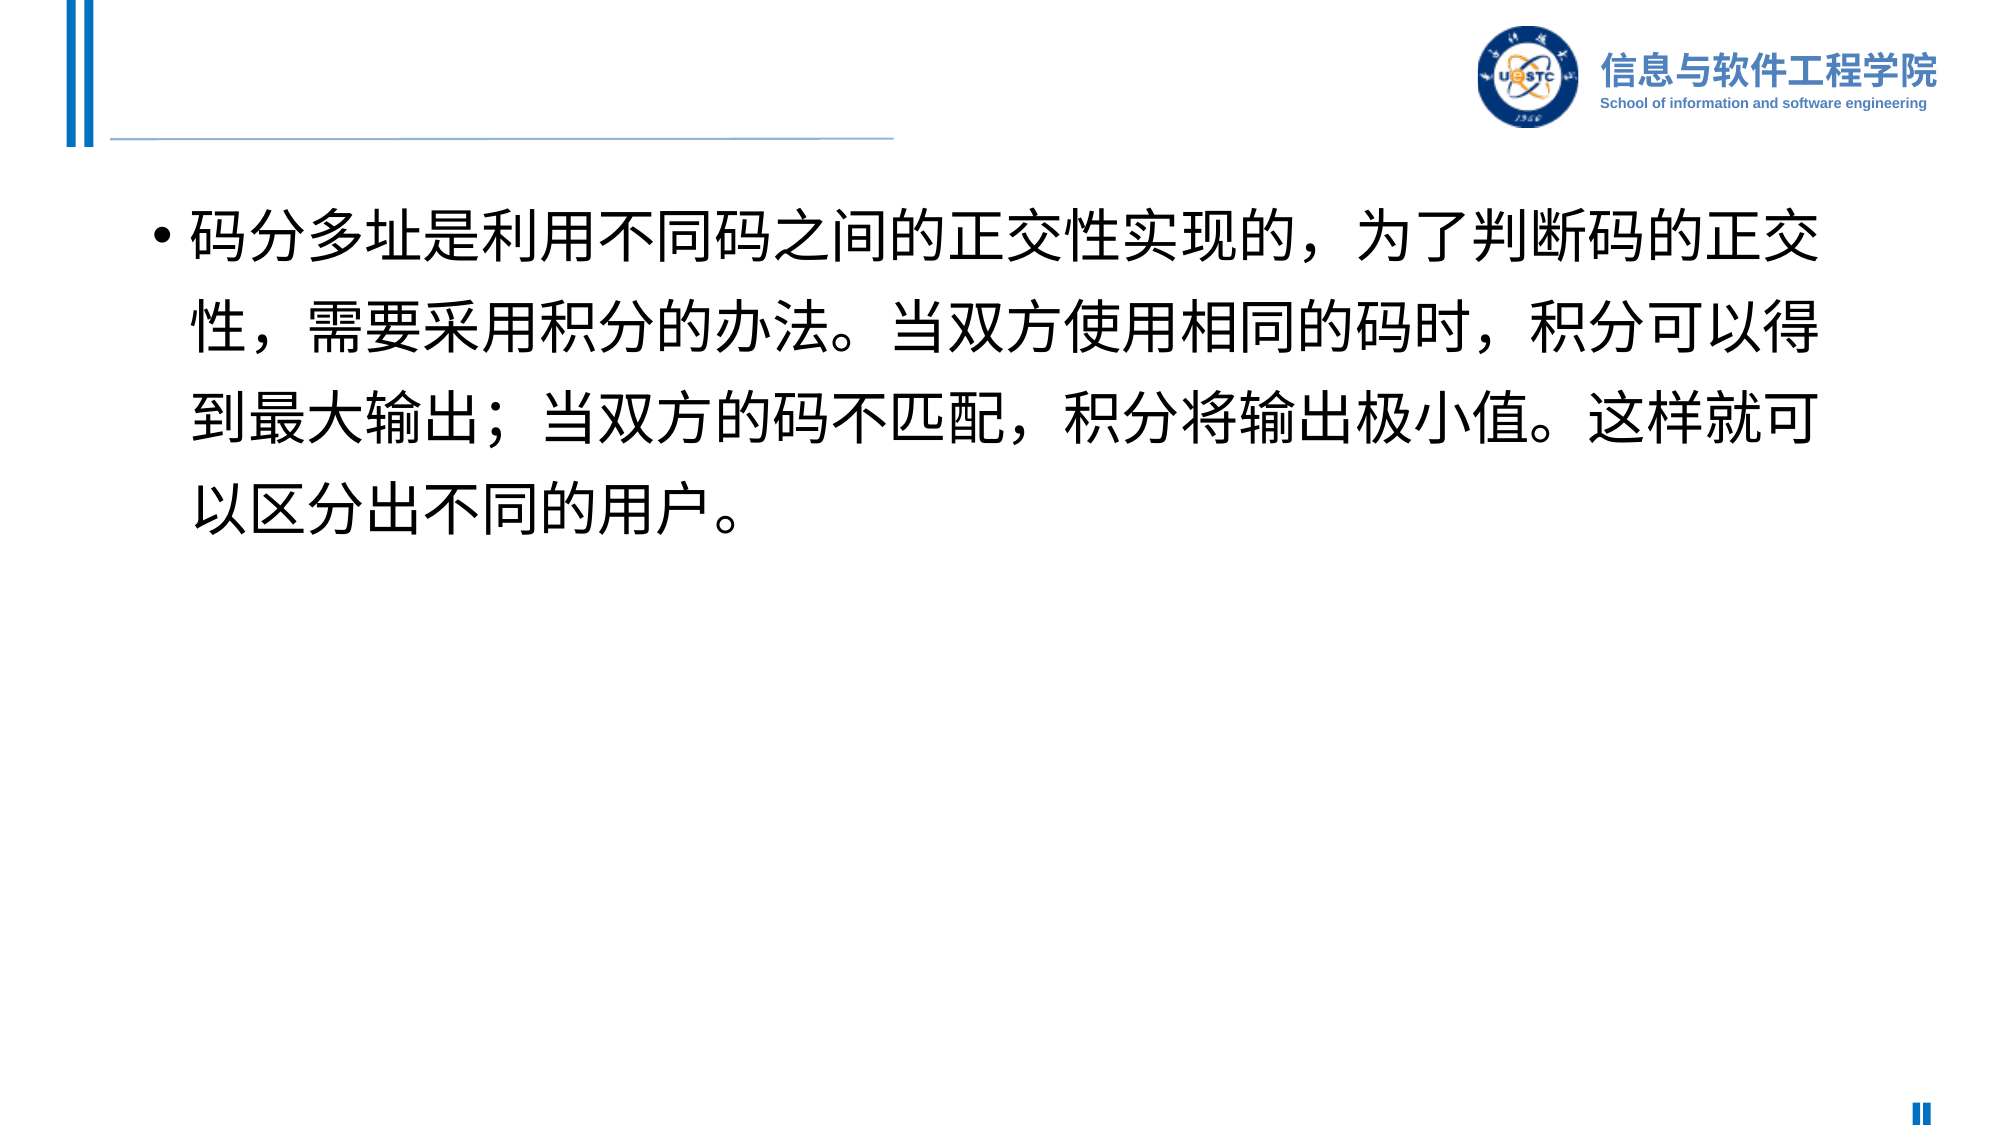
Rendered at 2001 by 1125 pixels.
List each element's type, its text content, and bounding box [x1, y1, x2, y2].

list 码分多址是利用不同码之间的正交性实现的，为了判断码的正交性，需要采用积分的办法。当双方使用相同的码时，积分可以得到最大输出；当双方的码不匹配，积分将输出极小值。这样就可以区分出不同的用户。 [137, 170, 1863, 1014]
picture [1477, 26, 1586, 128]
